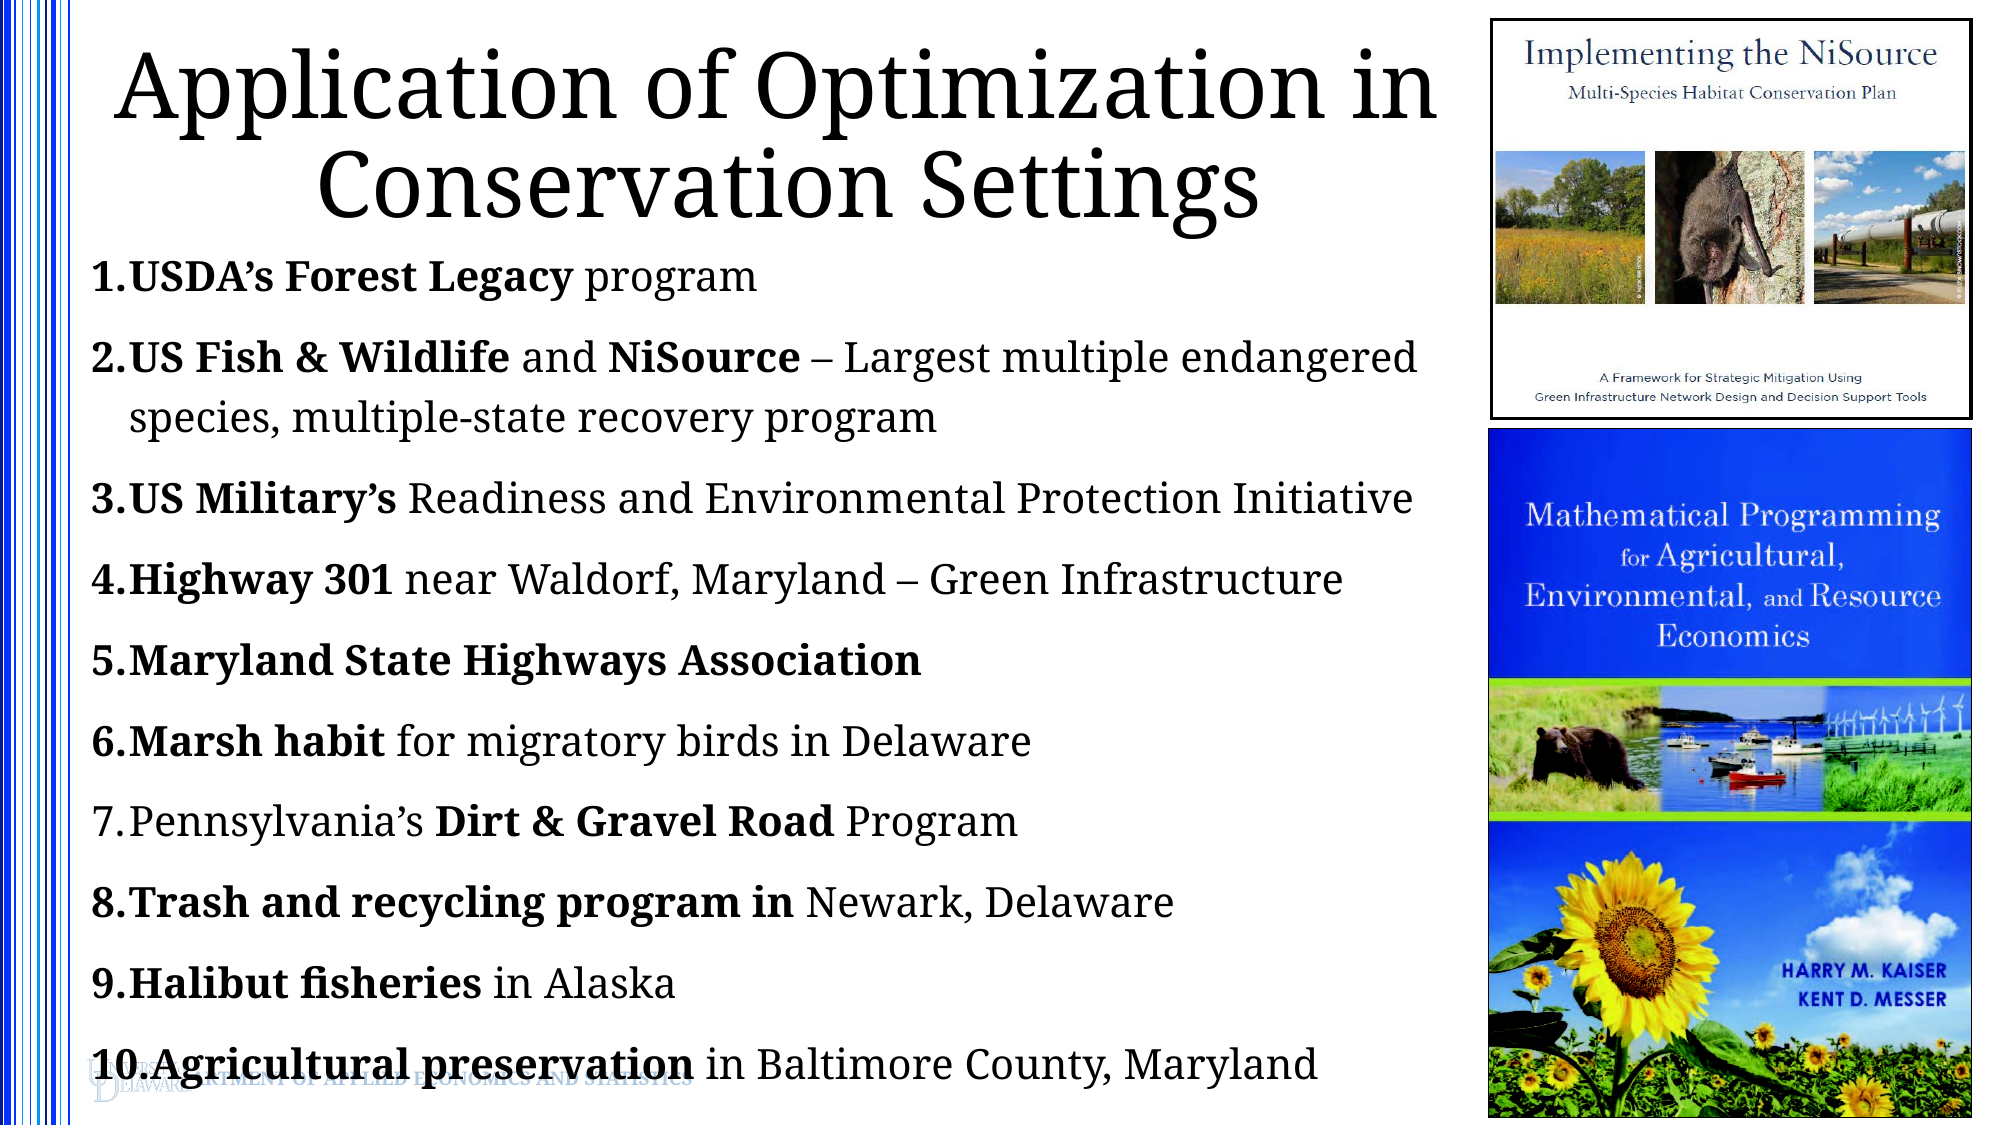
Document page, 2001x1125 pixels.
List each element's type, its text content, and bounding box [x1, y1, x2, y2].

list USDA’s Forest Legacy program US Fish & Wildlife and NiSource – Largest multiple endangered species, multiple-state recovery program US Military’s Readiness and Environmental Protection Initiative Highway 301 near Waldorf, Maryland – Green Infrastructure Maryland State Highways Association Marsh habit for migratory birds in Delaware Pennsylvania’s Dirt & Gravel Road Program Trash and recycling program in Newark, Delaware Halibut fisheries in Alaska Agricultural preservation in Baltimore County, Maryland [76, 232, 1483, 1083]
picture [1492, 20, 1970, 417]
title Application of Optimization in Conservation Settings [72, 45, 1490, 233]
picture [1488, 428, 1972, 1119]
